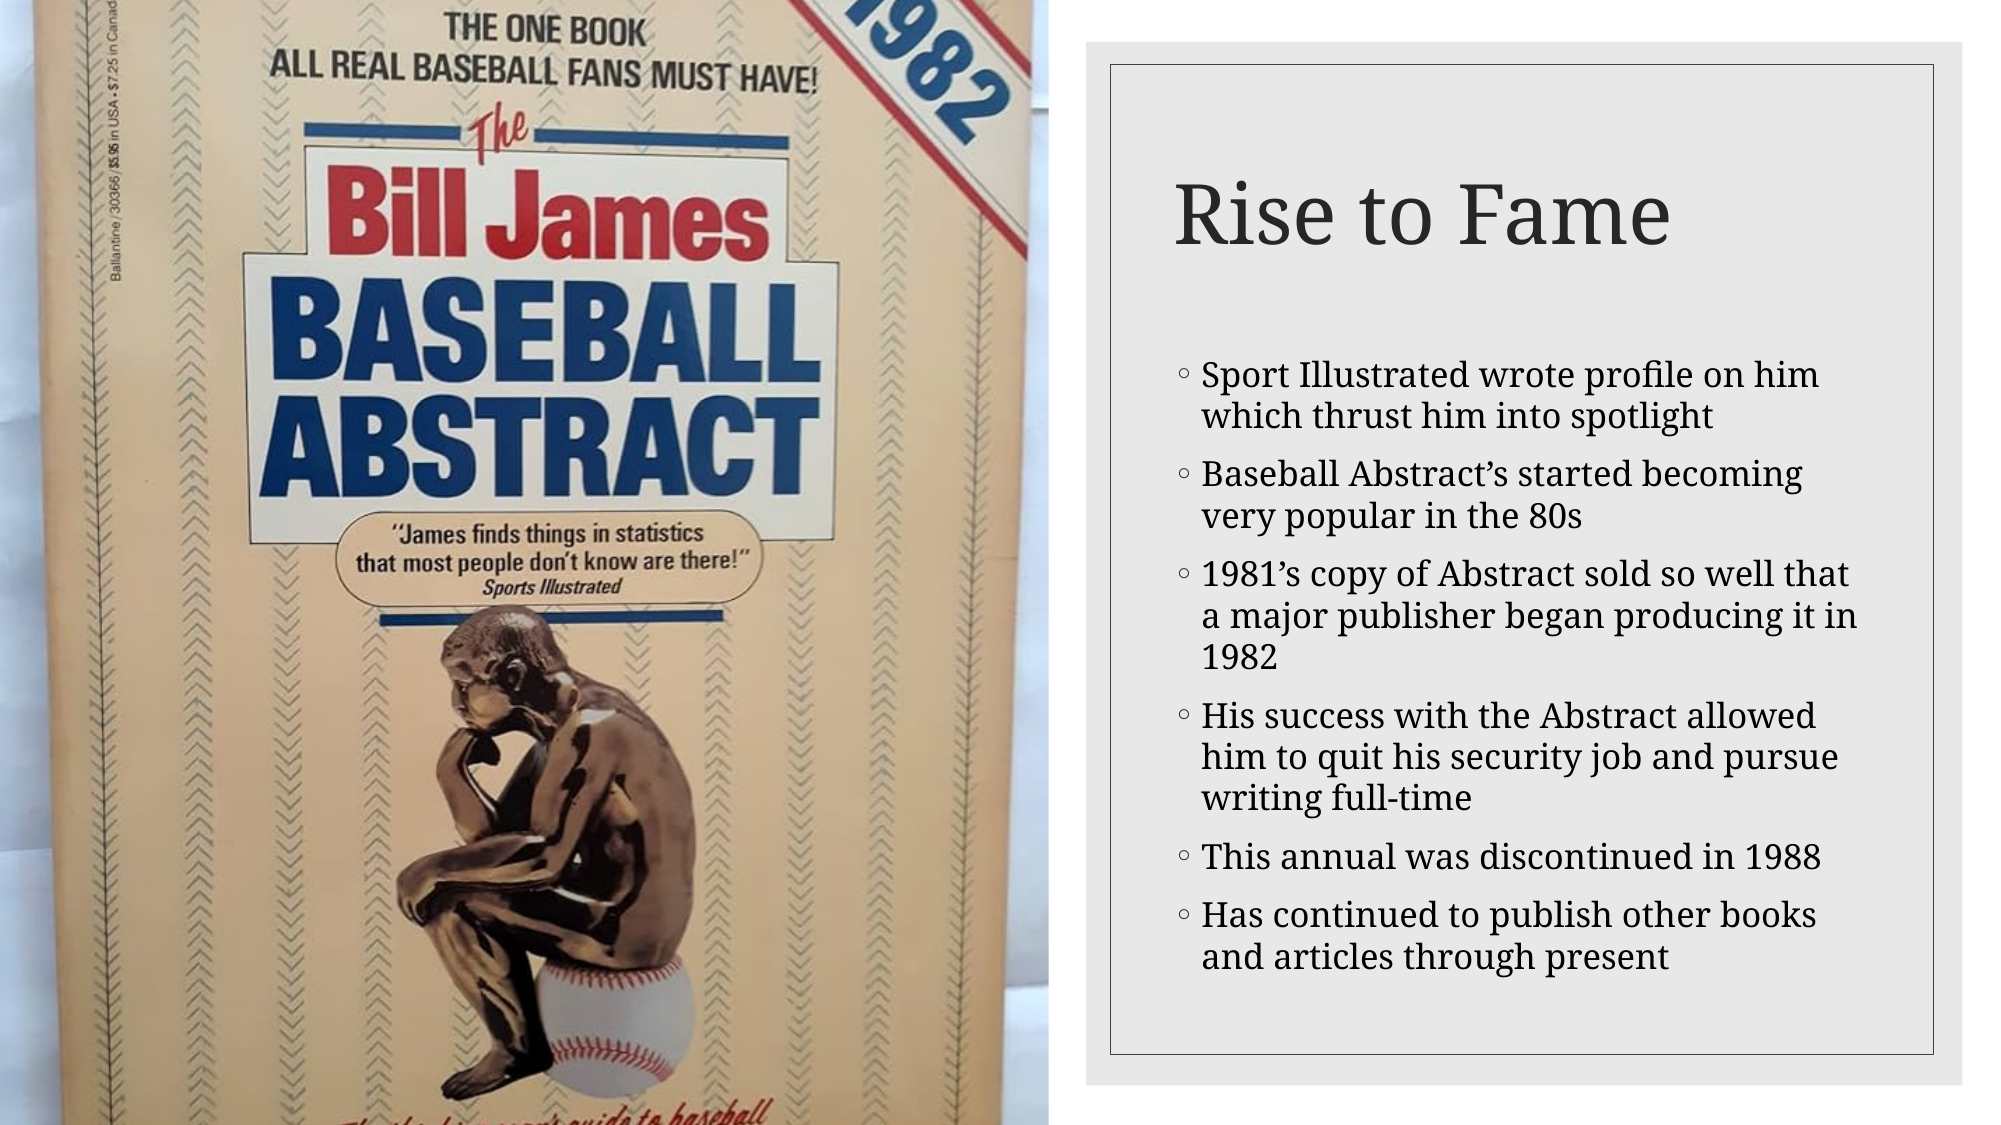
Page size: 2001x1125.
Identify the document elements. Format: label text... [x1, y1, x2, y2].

text_box [1054, 0, 2000, 1125]
text_box [1085, 41, 1963, 1086]
title Rise to Fame [1158, 105, 1893, 331]
list Sport Illustrated wrote profile on him which thrust him into spotlight Baseball Abstract’s started becoming very popular in the 80s 1981’s copy of Abstract sold so well that a major publisher began producing it in 1982 His success with the Abstract allowed him to quit his security job and pursue writing full-time This annual was discontinued in 1988 Has continued to publish other books and articles through present [1158, 345, 1893, 990]
text_box [1109, 64, 1935, 1056]
picture [0, 0, 1049, 1125]
